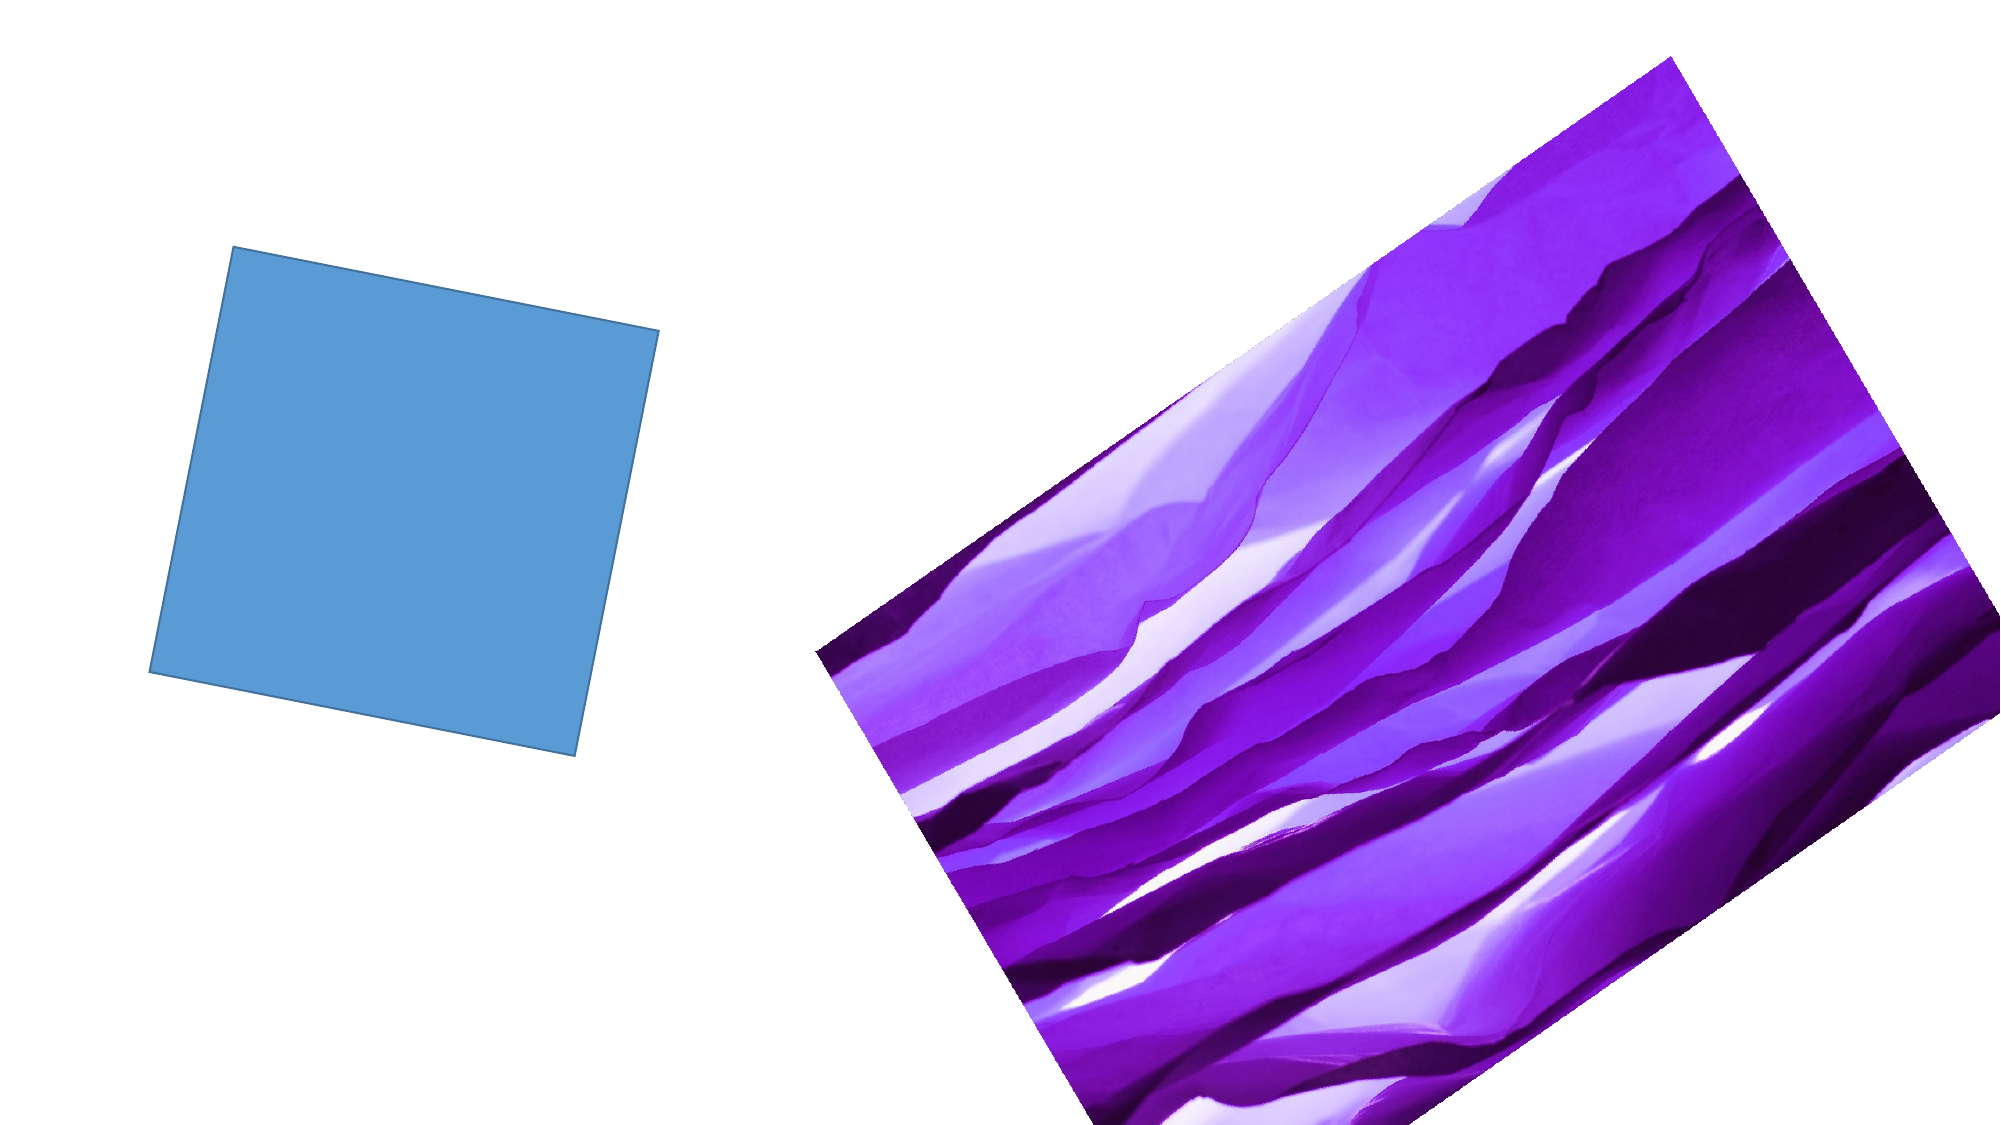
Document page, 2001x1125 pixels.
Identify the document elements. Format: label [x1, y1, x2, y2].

picture [816, 56, 2000, 1125]
text_box [148, 245, 660, 758]
